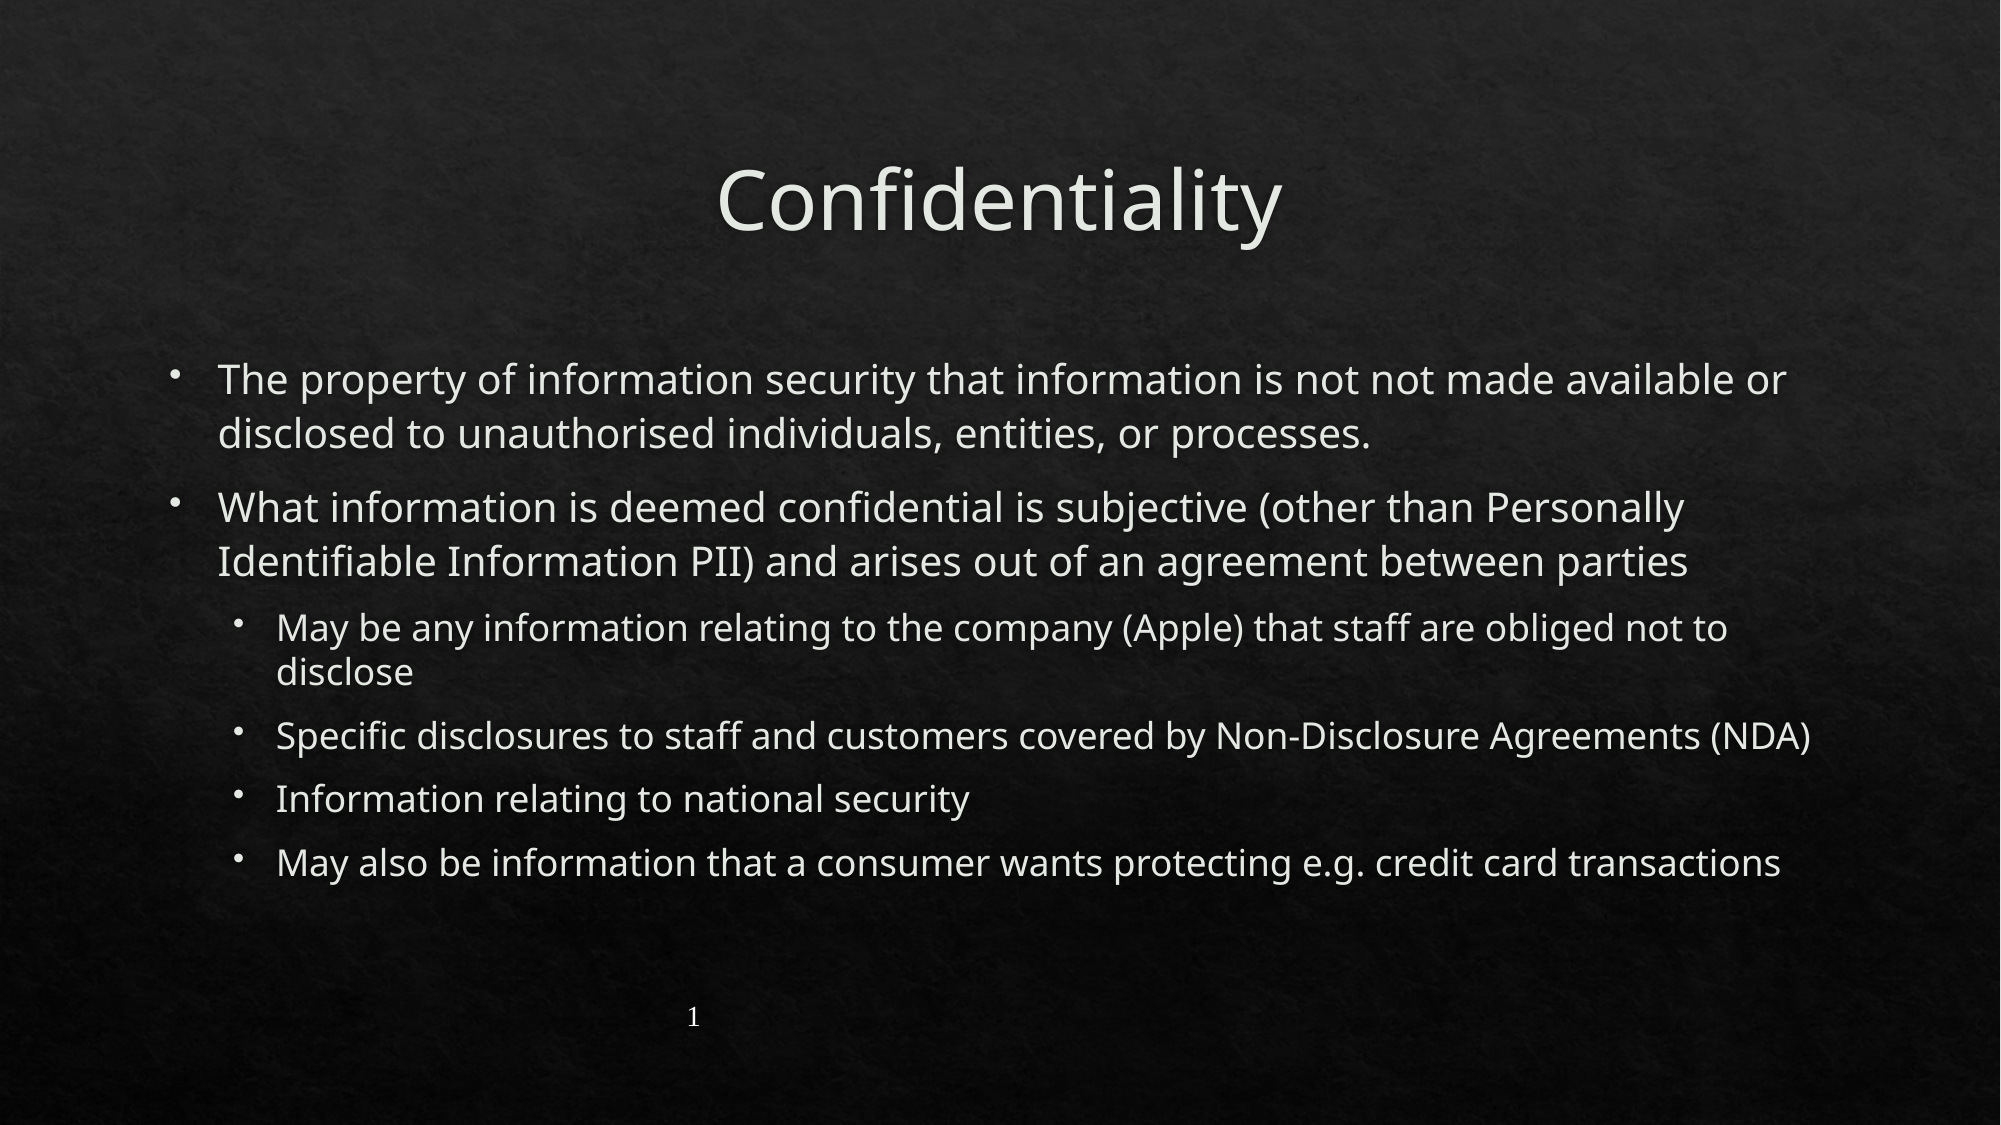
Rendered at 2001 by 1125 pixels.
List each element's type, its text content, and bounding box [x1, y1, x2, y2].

footer 1 [149, 984, 1245, 1045]
title Confidentiality [149, 99, 1849, 307]
list The property of information security that information is not not made available or disclosed to unauthorised individuals, entities, or processes. What information is deemed confidential is subjective (other than Personally Identifiable Information PII) and arises out of an agreement between parties May be any information relating to the company (Apple) that staff are obliged not to disclose Specific disclosures to staff and customers covered by Non-Disclosure Agreements (NDA) Information relating to national security May also be information that a consumer wants protecting e.g. credit card transactions [149, 340, 1849, 950]
